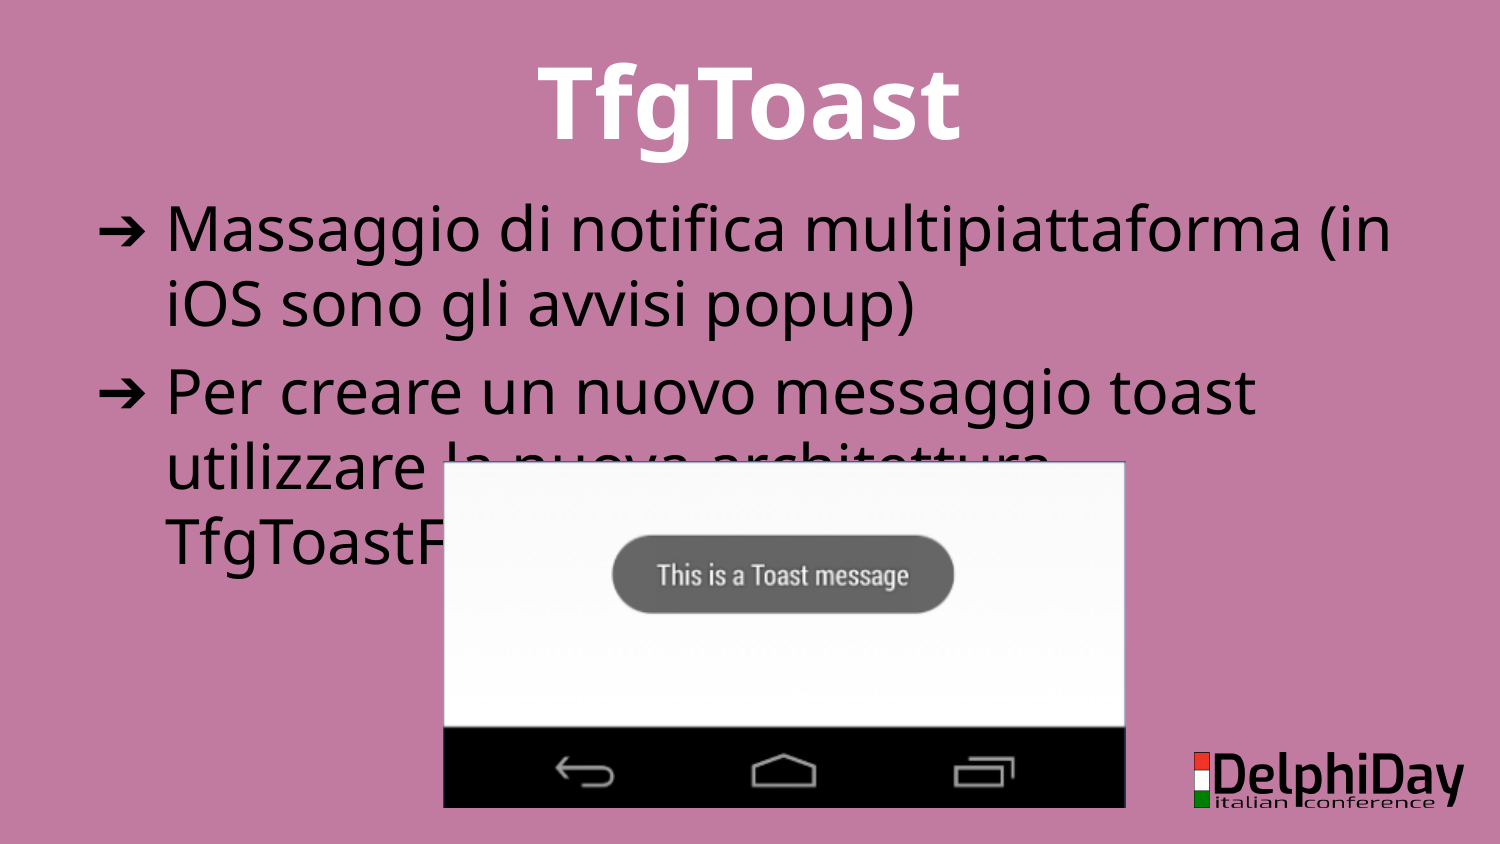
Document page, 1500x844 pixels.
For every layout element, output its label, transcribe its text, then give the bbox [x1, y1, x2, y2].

title TfgToast [75, 33, 1425, 174]
picture [1193, 752, 1464, 809]
picture [442, 460, 1126, 809]
list Massaggio di notifica multipiattaforma (in iOS sono gli avvisi popup) Per creare un nuovo messaggio toast utilizzare la nuova architettura TfgToastFactory [75, 174, 1425, 808]
